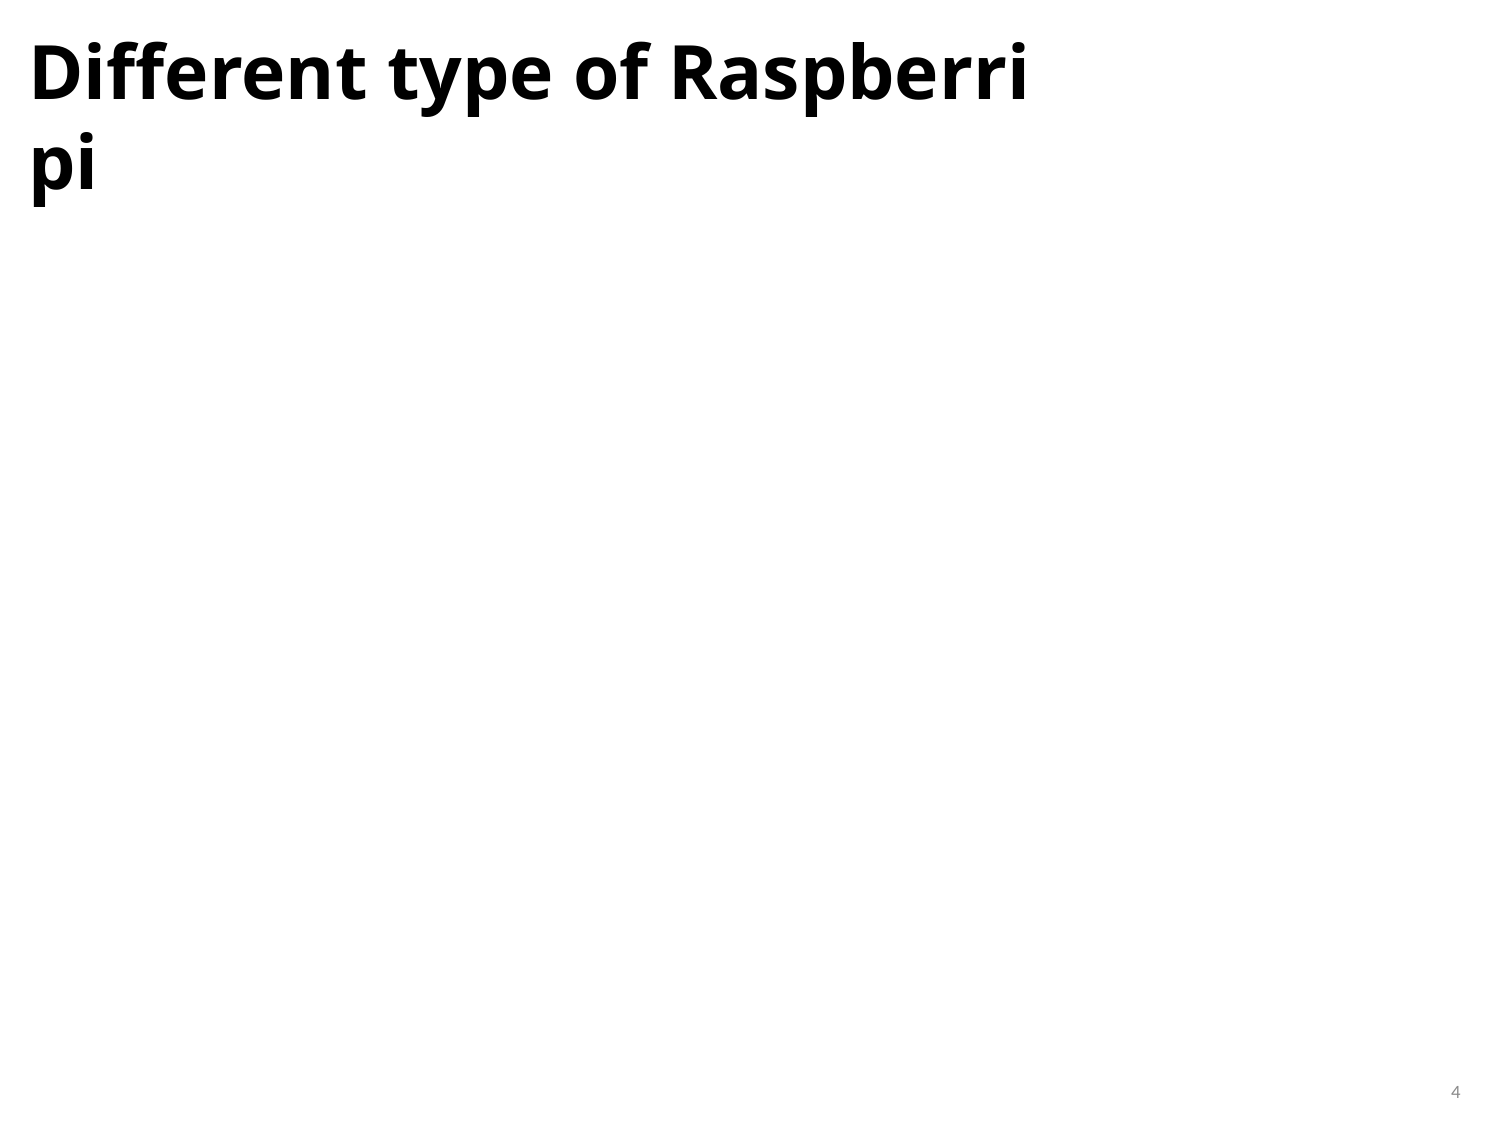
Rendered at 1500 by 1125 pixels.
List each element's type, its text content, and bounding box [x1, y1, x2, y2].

slide_number 4 [1420, 1061, 1476, 1121]
text_box Different type of Raspberri pi [13, 16, 1090, 212]
